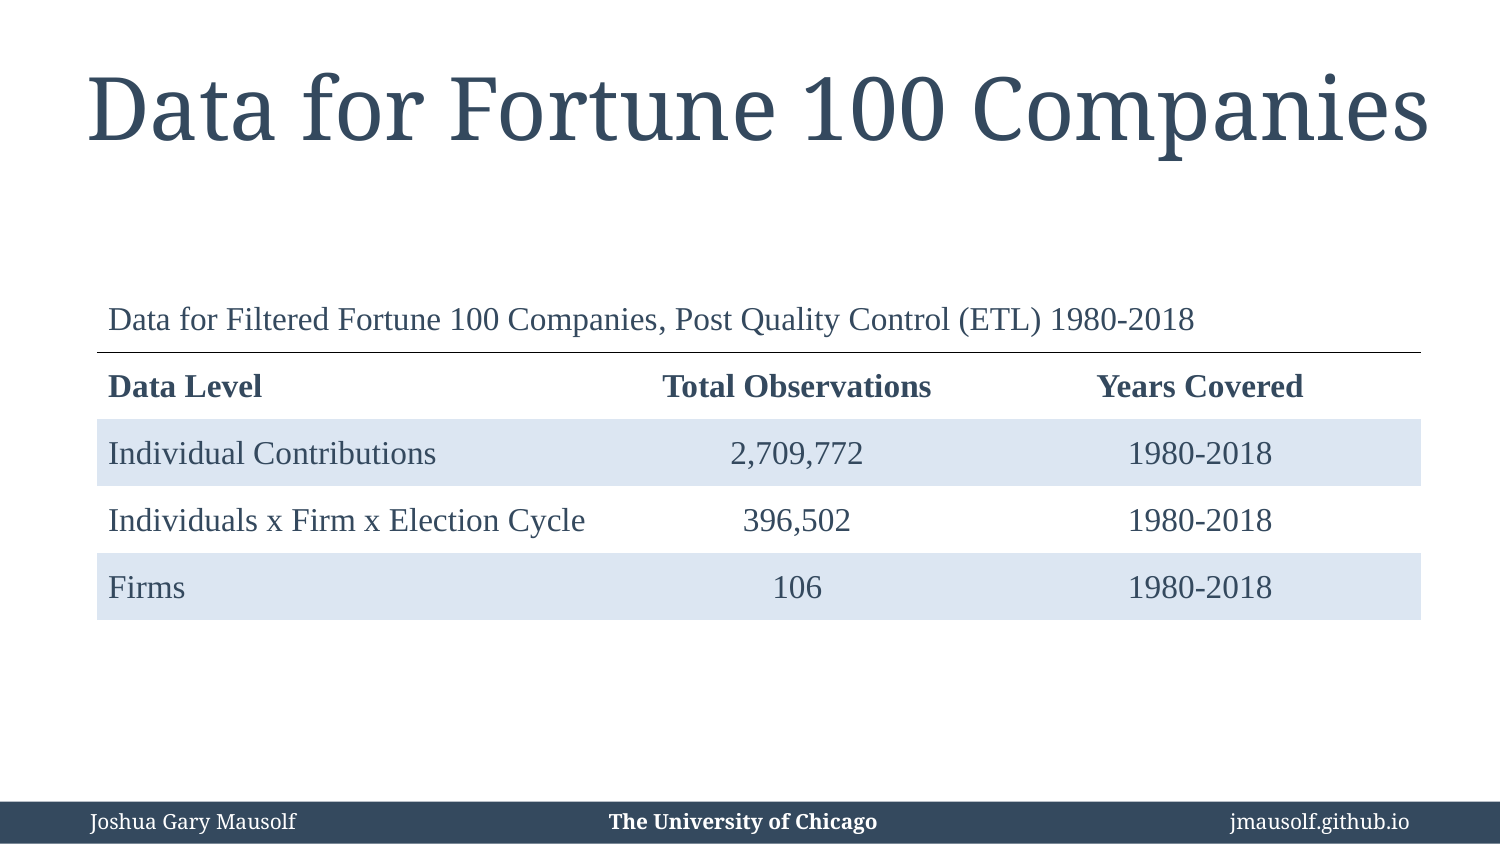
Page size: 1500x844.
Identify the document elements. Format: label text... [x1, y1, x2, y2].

table_cell Individuals x Firm x Election Cycle [97, 486, 615, 553]
title Data for Fortune 100 Companies [33, 58, 1485, 173]
table_cell 1980-2018 [980, 486, 1421, 553]
table_header Data for Filtered Fortune 100 Companies, Post Quality Control (ETL) 1980-2018 [97, 285, 1421, 352]
table_cell Firms [97, 553, 615, 620]
table_cell Data Level [97, 353, 615, 419]
table_cell 396,502 [615, 486, 980, 553]
table_cell Total Observations [615, 353, 980, 419]
table_cell 1980-2018 [980, 553, 1421, 620]
table_cell Individual Contributions [97, 419, 615, 486]
table_cell 1980-2018 [980, 419, 1421, 486]
table_cell 2,709,772 [615, 419, 980, 486]
table_cell Years Covered [980, 353, 1421, 419]
table_cell 106 [615, 553, 980, 620]
